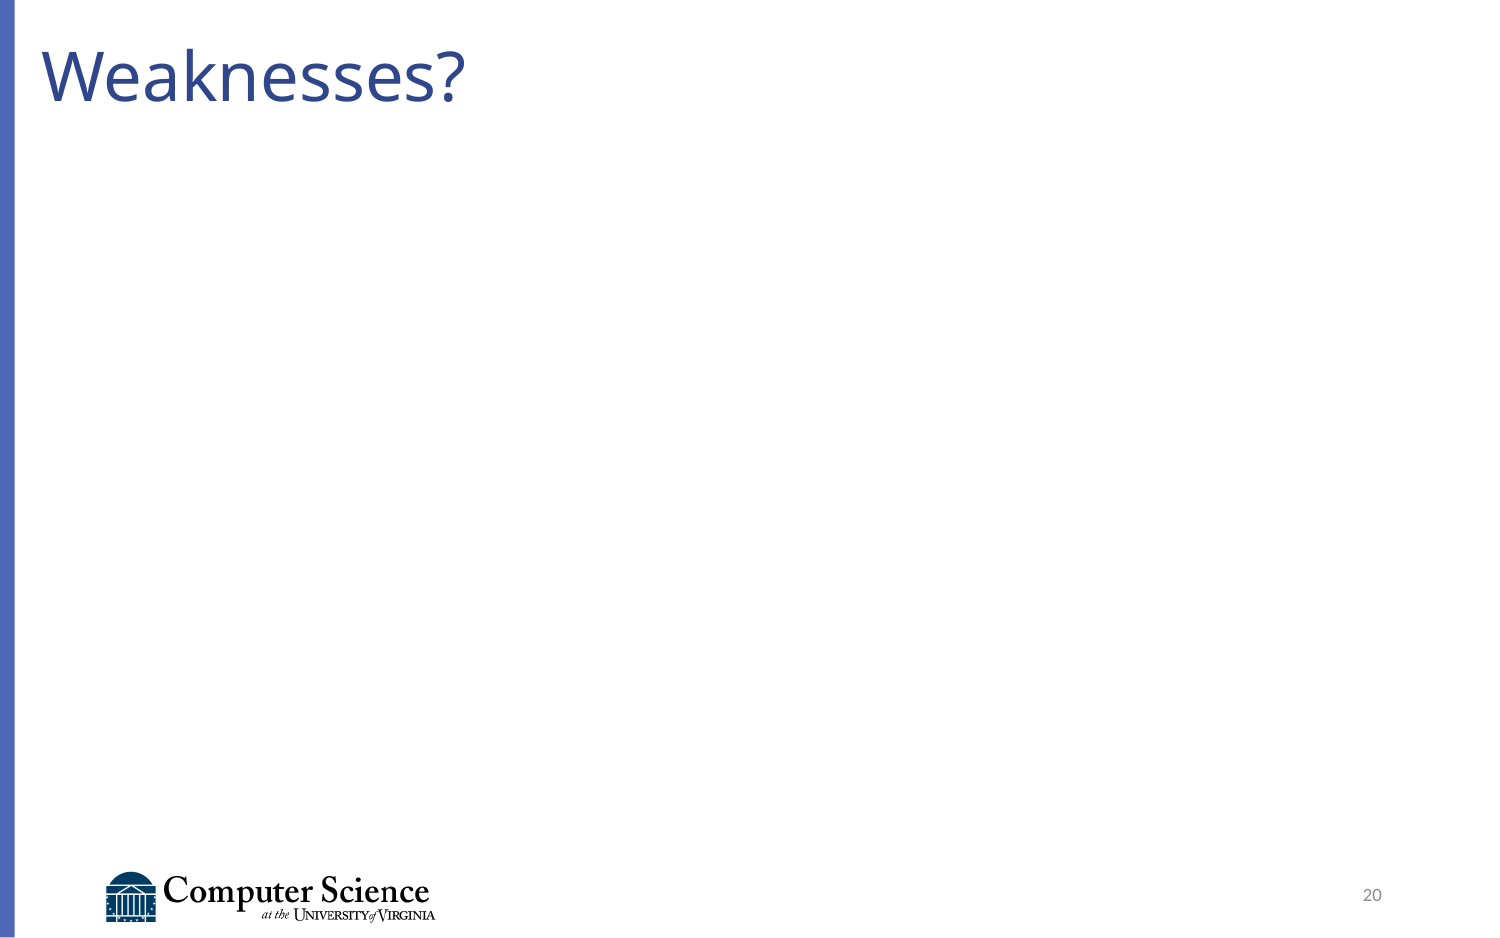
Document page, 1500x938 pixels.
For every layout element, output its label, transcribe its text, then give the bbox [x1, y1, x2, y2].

picture [103, 870, 441, 923]
title Weaknesses? [26, 14, 1483, 145]
slide_number 20 [1059, 868, 1397, 919]
